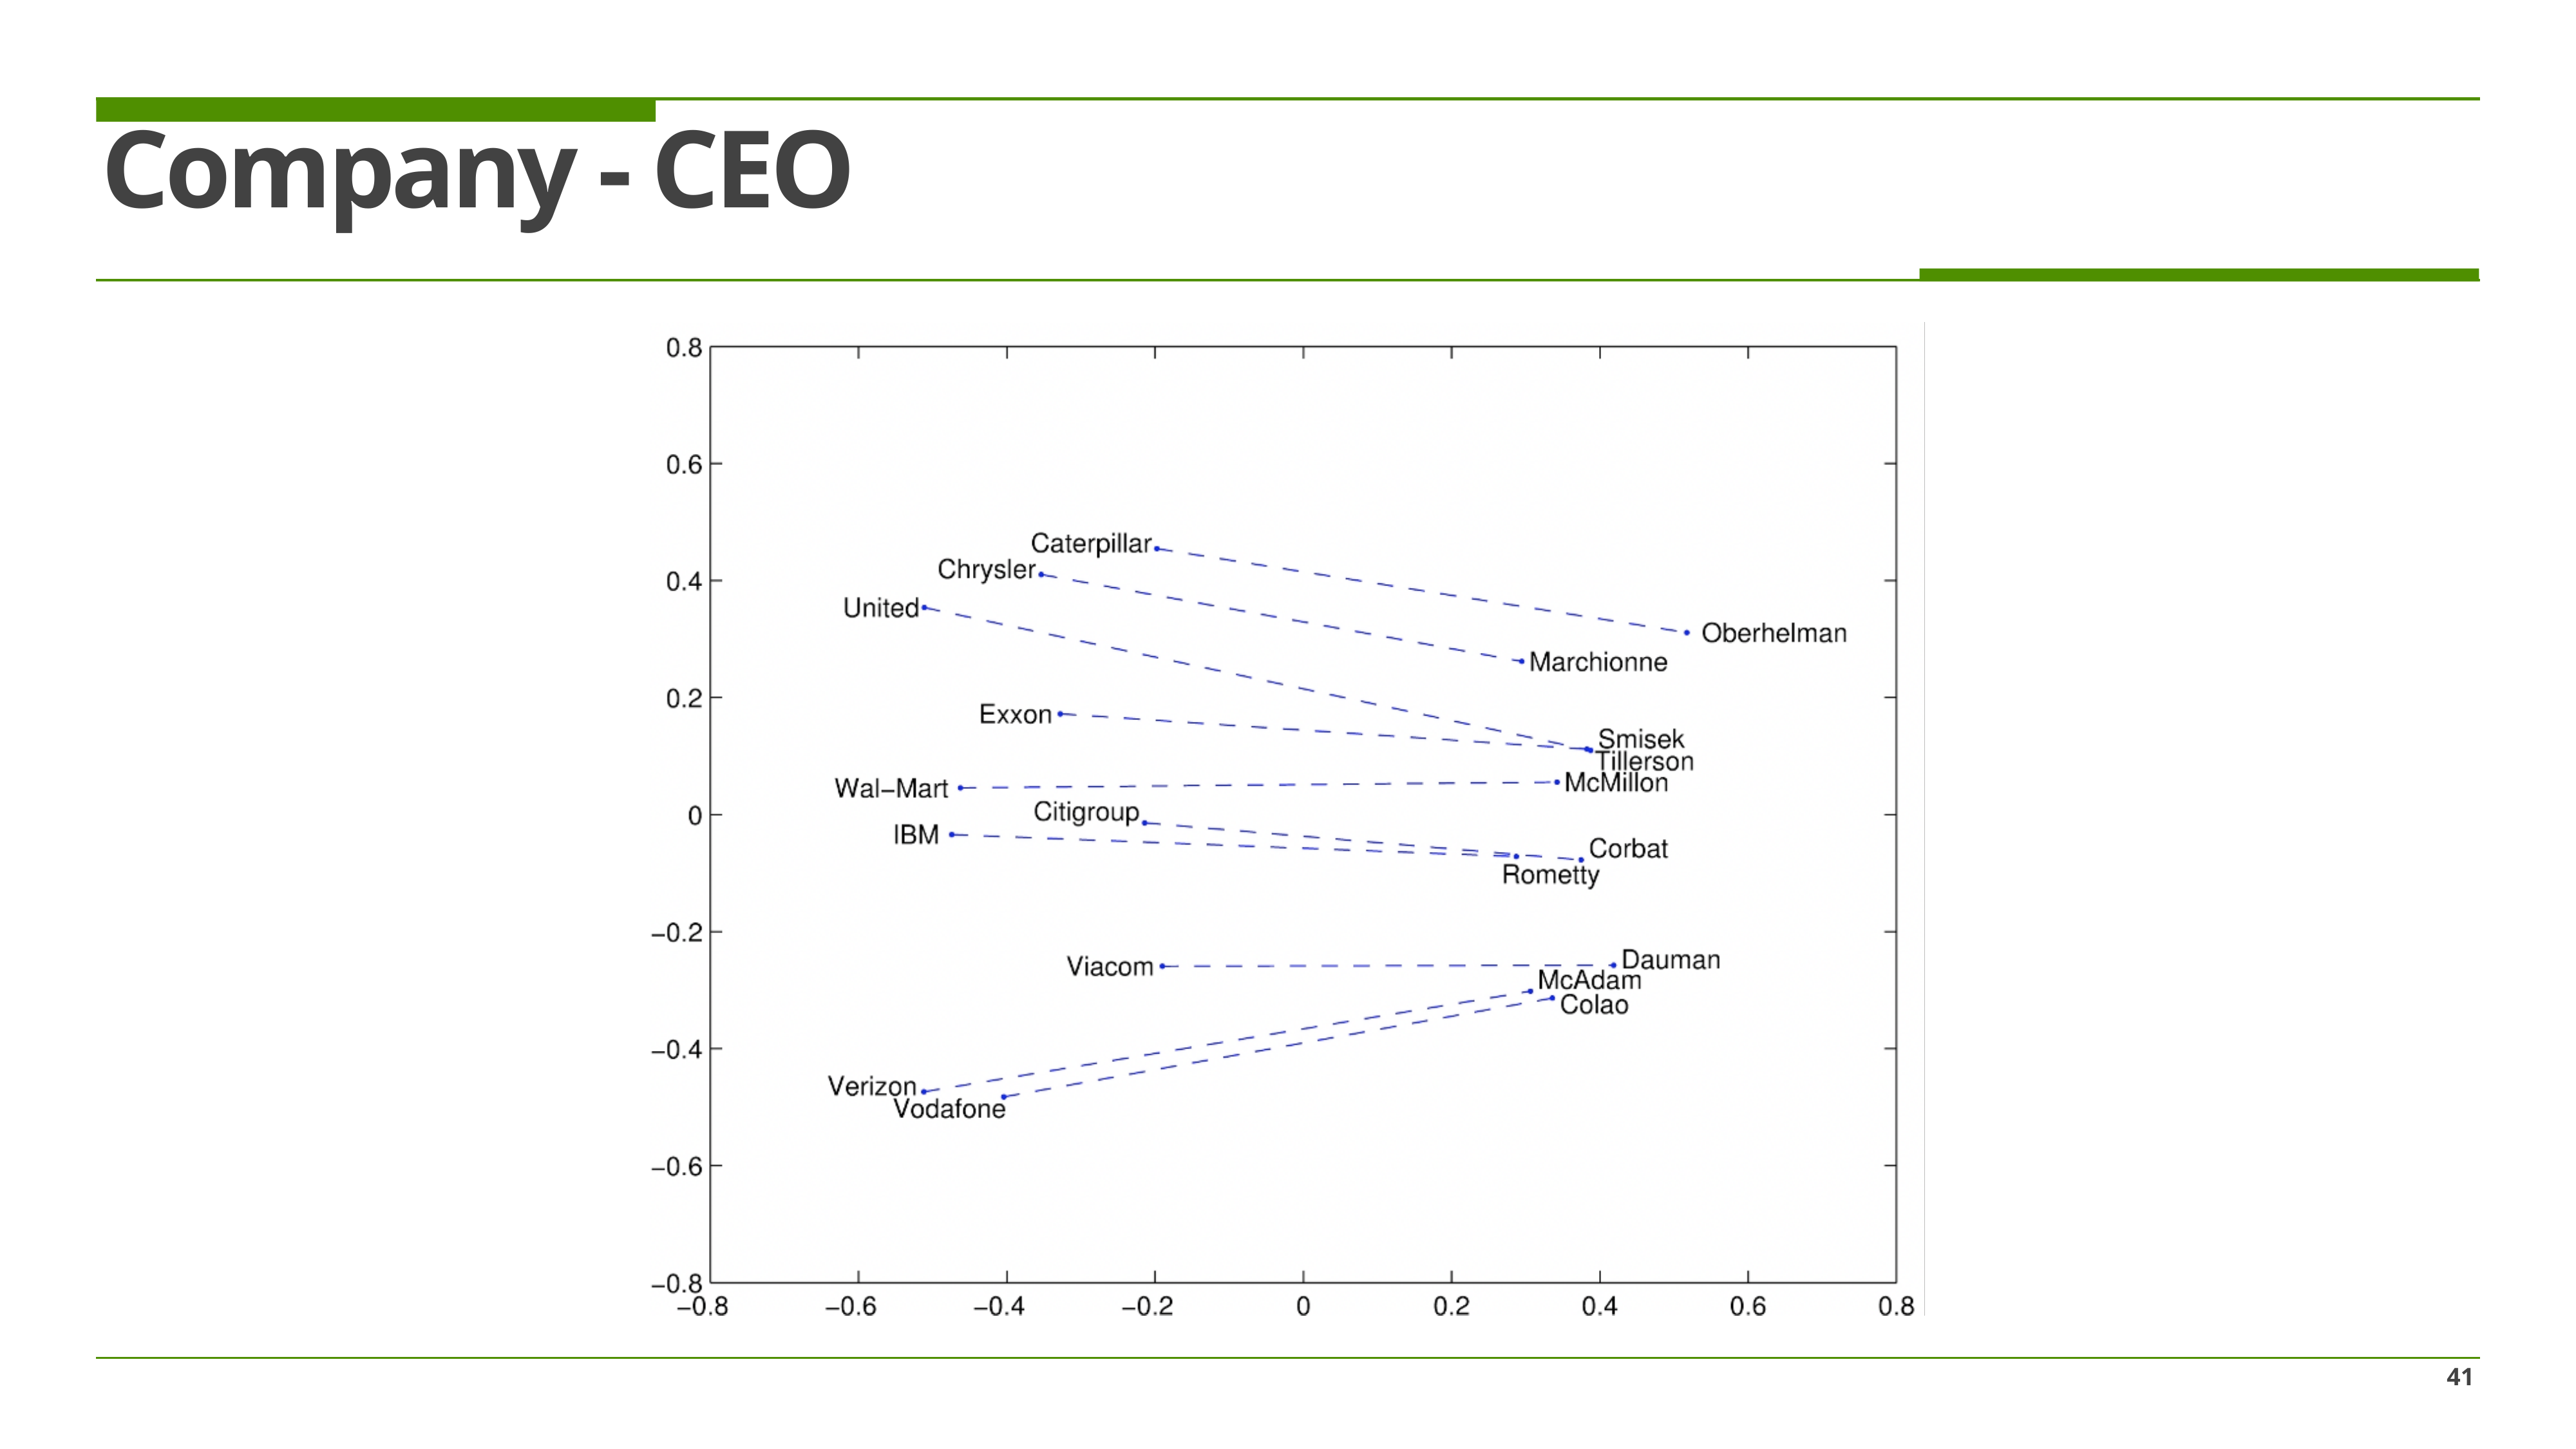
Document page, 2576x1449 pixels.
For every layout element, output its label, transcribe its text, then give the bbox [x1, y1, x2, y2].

slide_number 41 [2325, 1358, 2481, 1400]
title Company - CEO [95, 120, 2481, 259]
picture [650, 322, 1926, 1316]
